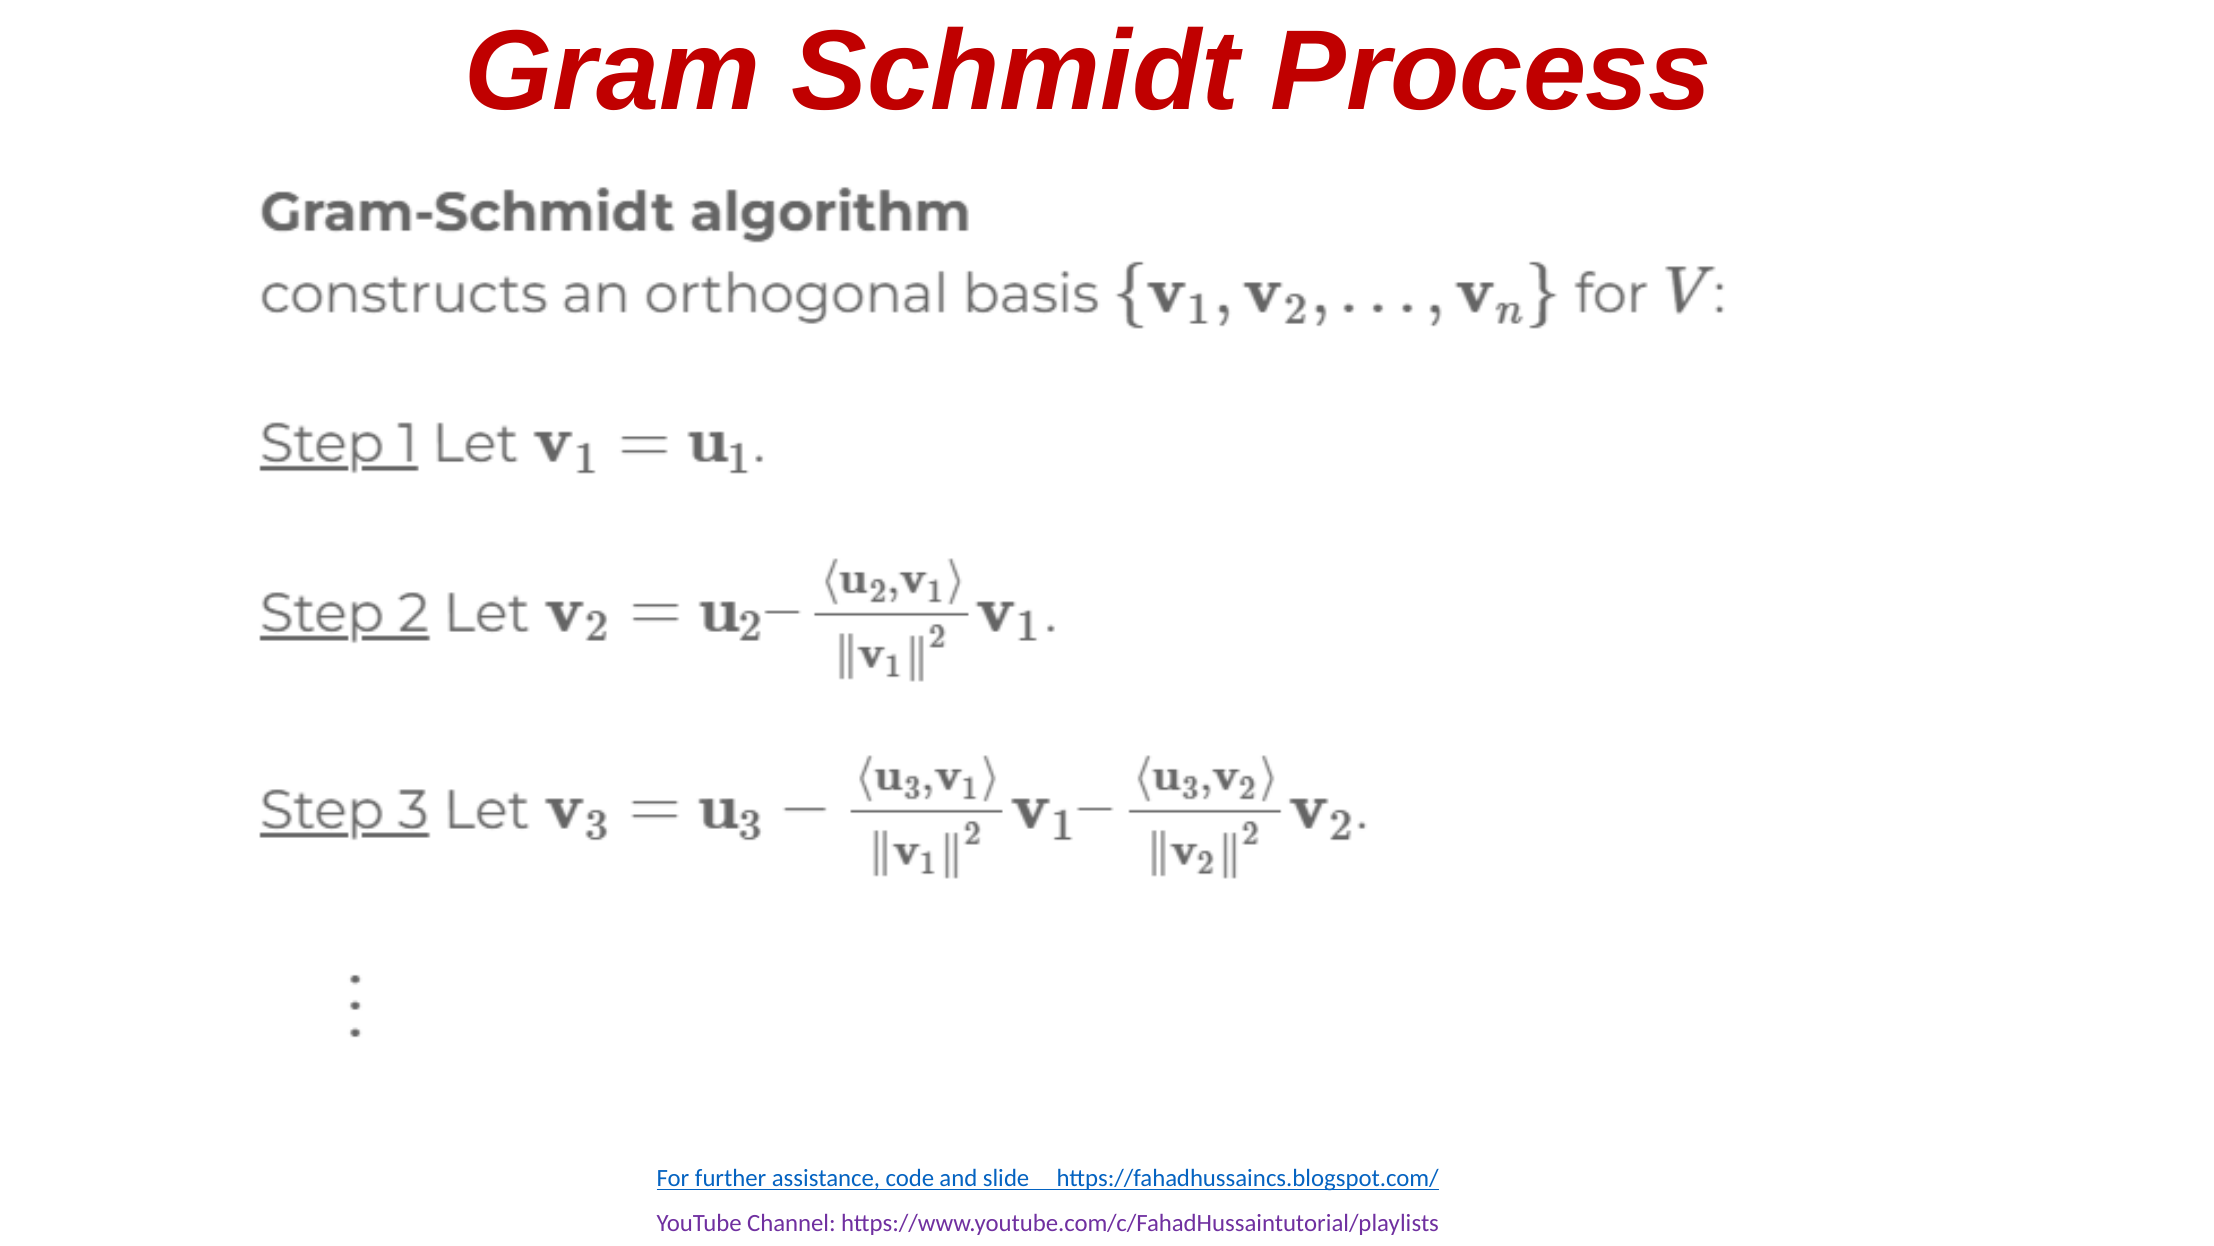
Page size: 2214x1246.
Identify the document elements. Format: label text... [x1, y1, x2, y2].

title Gram Schmidt Process [33, 0, 2143, 142]
subtitle For further assistance, code and slide https://fahadhussaincs.blogspot.com/ YouTube Channel: https://www.youtube.com/c/FahadHussaintutorial/playlists [238, 1157, 1857, 1246]
picture [238, 161, 1820, 1121]
